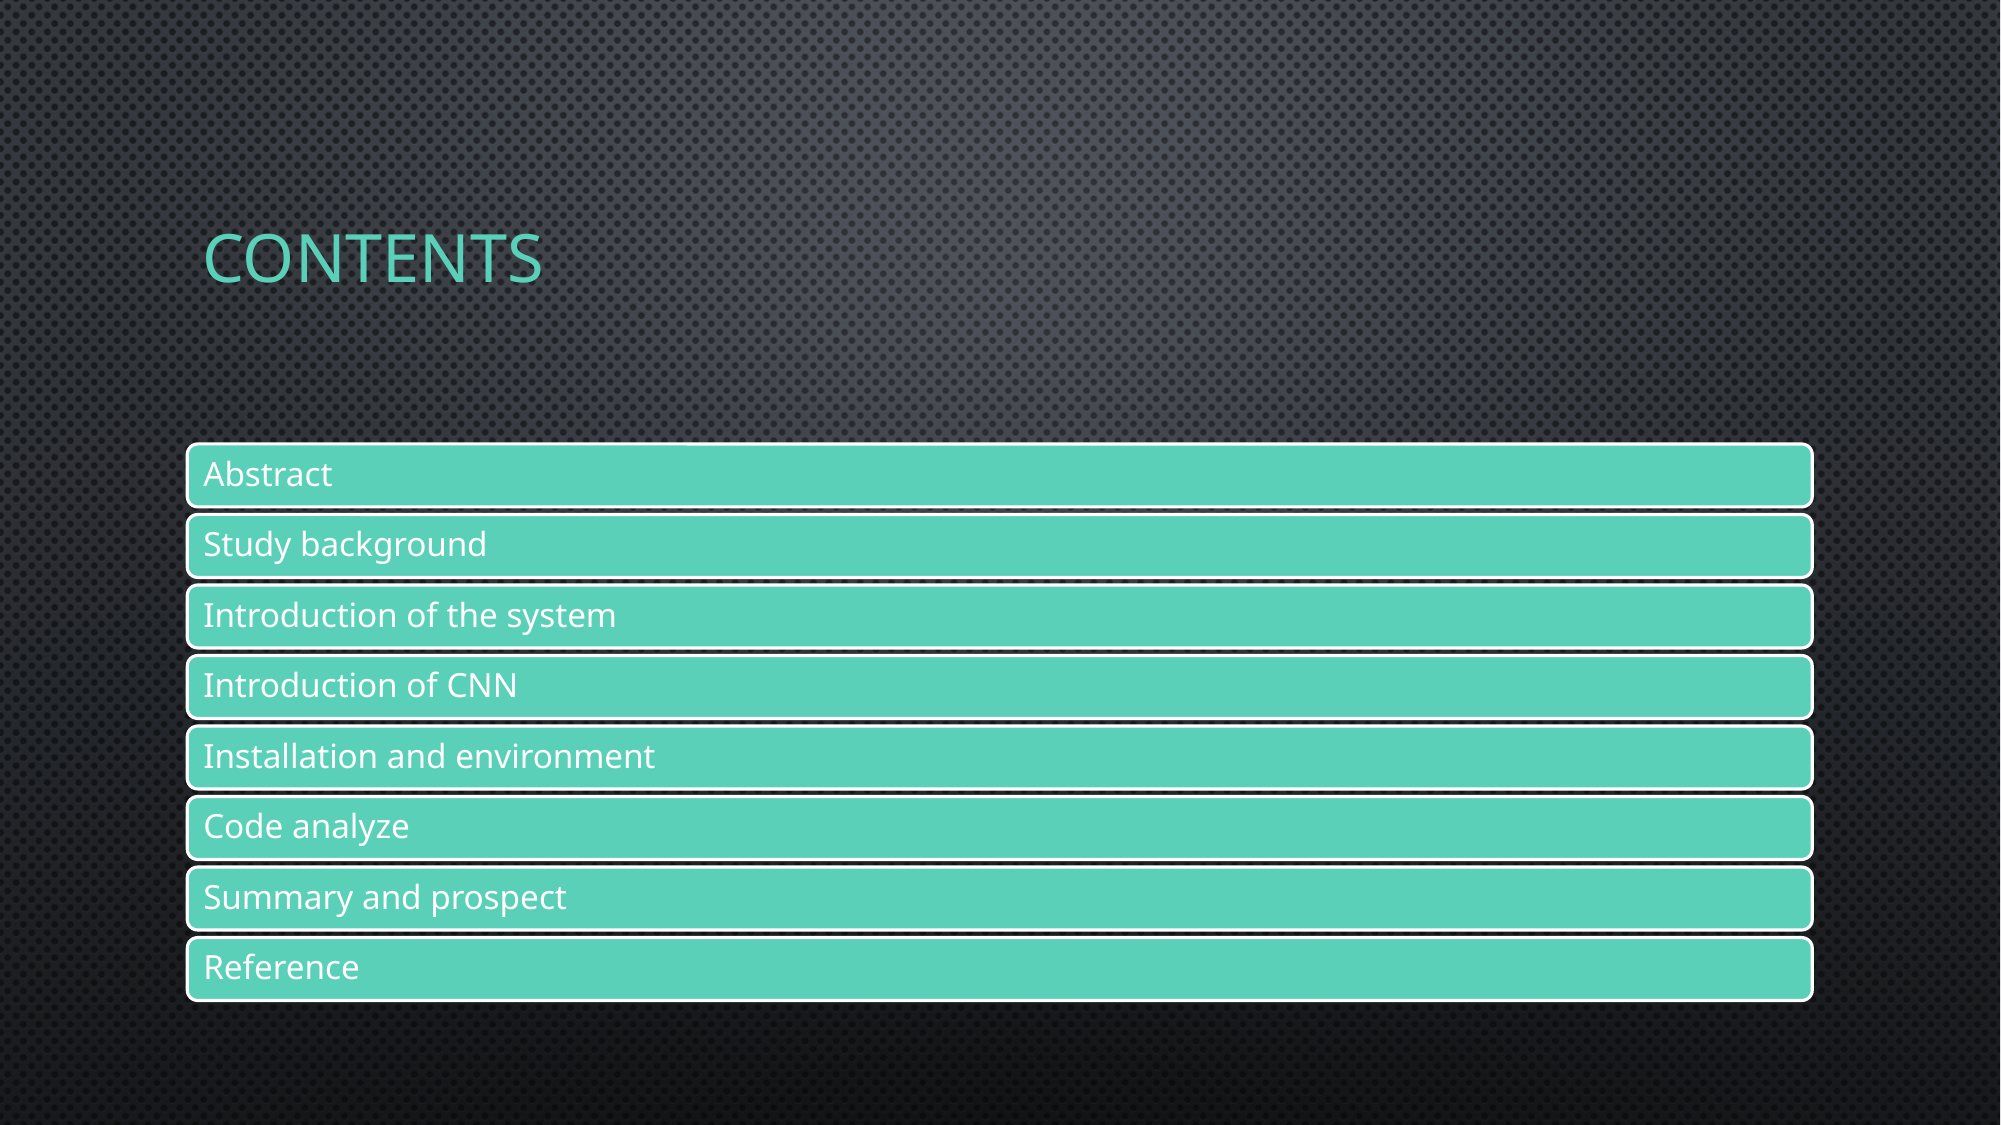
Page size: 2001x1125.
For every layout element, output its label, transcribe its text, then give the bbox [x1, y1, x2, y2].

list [186, 437, 1813, 1008]
title contents [187, 99, 1813, 413]
